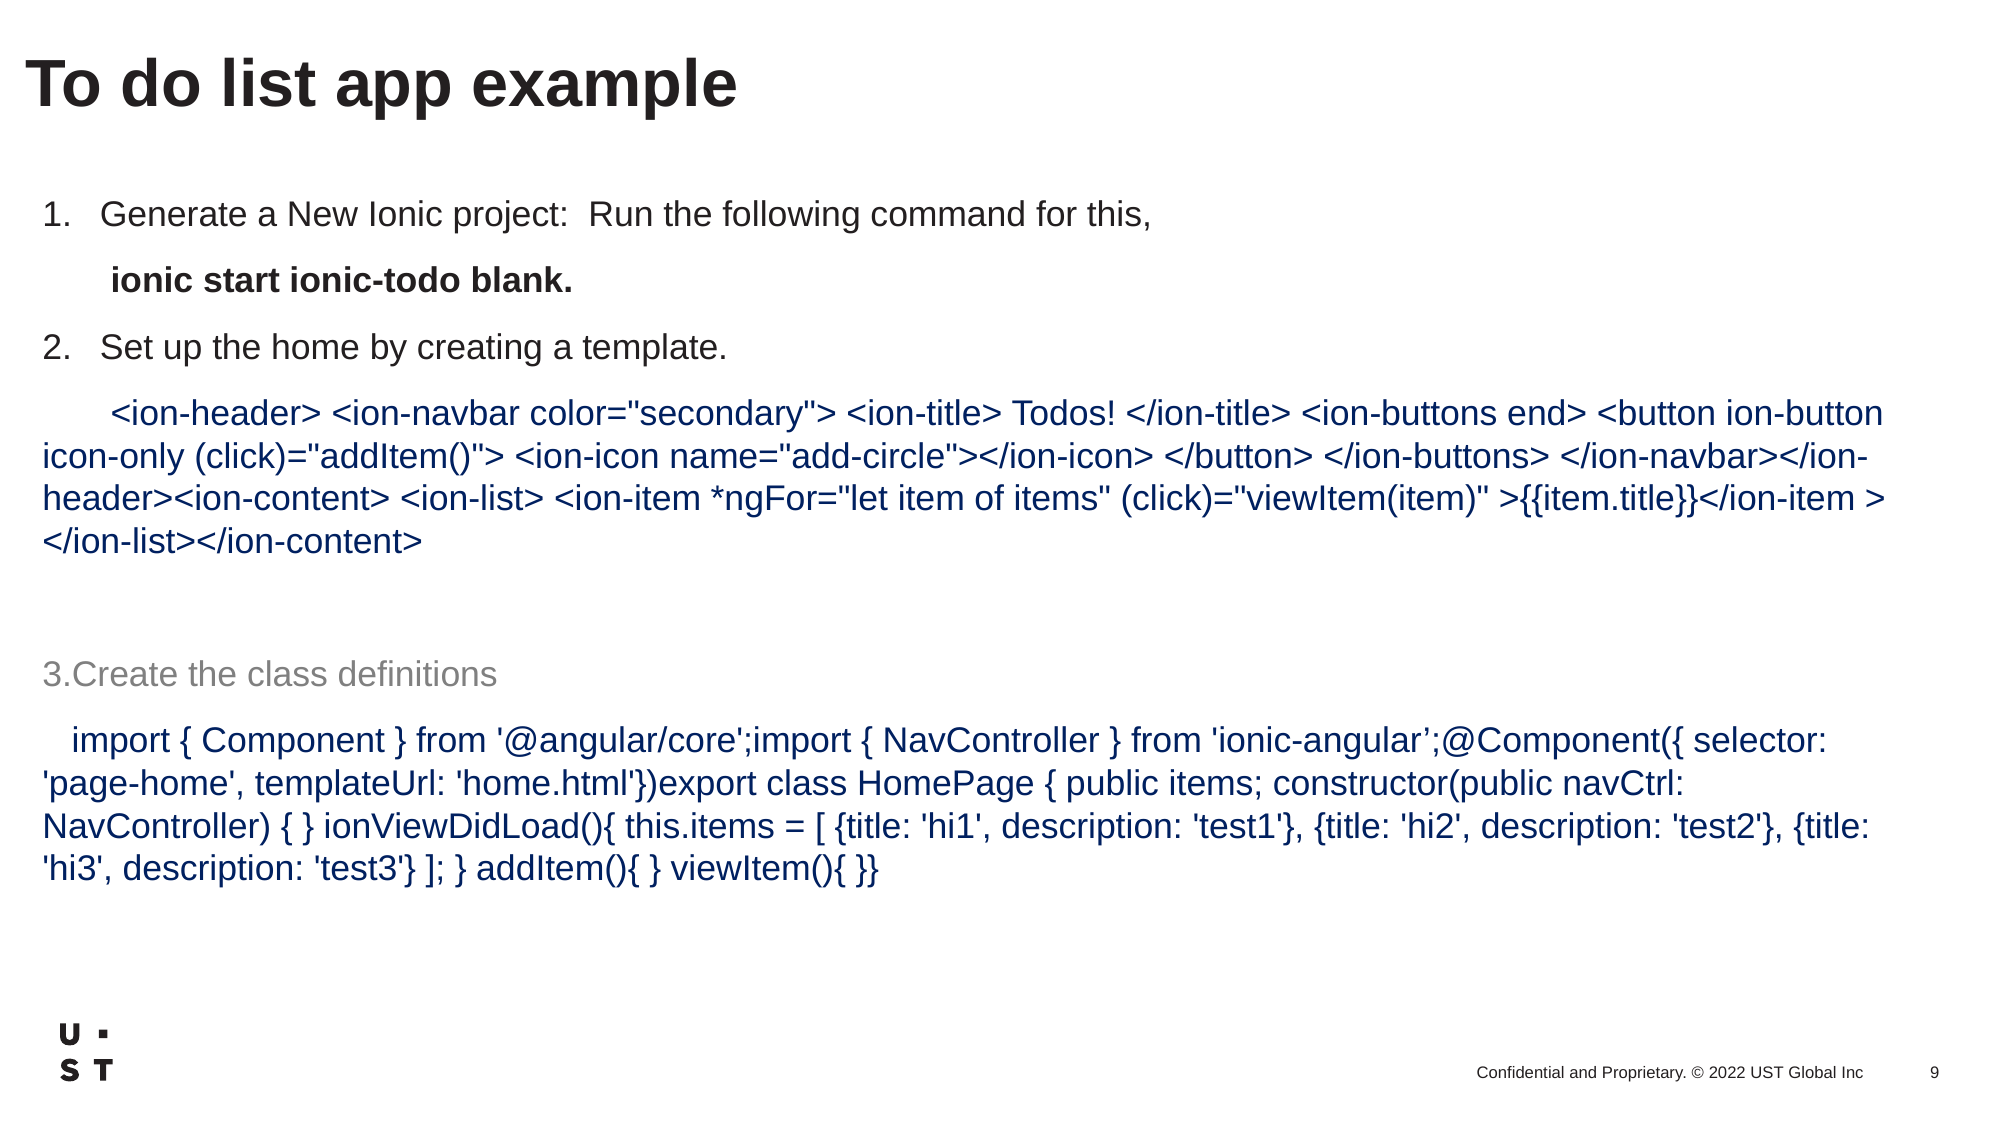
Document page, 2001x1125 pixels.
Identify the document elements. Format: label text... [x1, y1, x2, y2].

title To do list app example [25, 0, 1906, 128]
list Generate a New Ionic project: Run the following command for this, ionic start ionic-todo blank. Set up the home by creating a template. <ion-header> <ion-navbar color="secondary"> <ion-title> Todos! </ion-title> <ion-buttons end> <button ion-button icon-only (click)="addItem()"> <ion-icon name="add-circle"></ion-icon> </button> </ion-buttons> </ion-navbar></ion-header><ion-content> <ion-list> <ion-item *ngFor="let item of items" (click)="viewItem(item)" >{{item.title}}</ion-item > </ion-list></ion-content> 3.Create the class definitions import { Component } from '@angular/core';import { NavController } from 'ionic-angular’;@Component({ selector: 'page-home', templateUrl: 'home.html'})export class HomePage { public items; constructor(public navCtrl: NavController) { } ionViewDidLoad(){ this.items = [ {title: 'hi1', description: 'test1'}, {title: 'hi2', description: 'test2'}, {title: 'hi3', description: 'test3'} ]; } addItem(){ } viewItem(){ }} [42, 190, 1922, 889]
